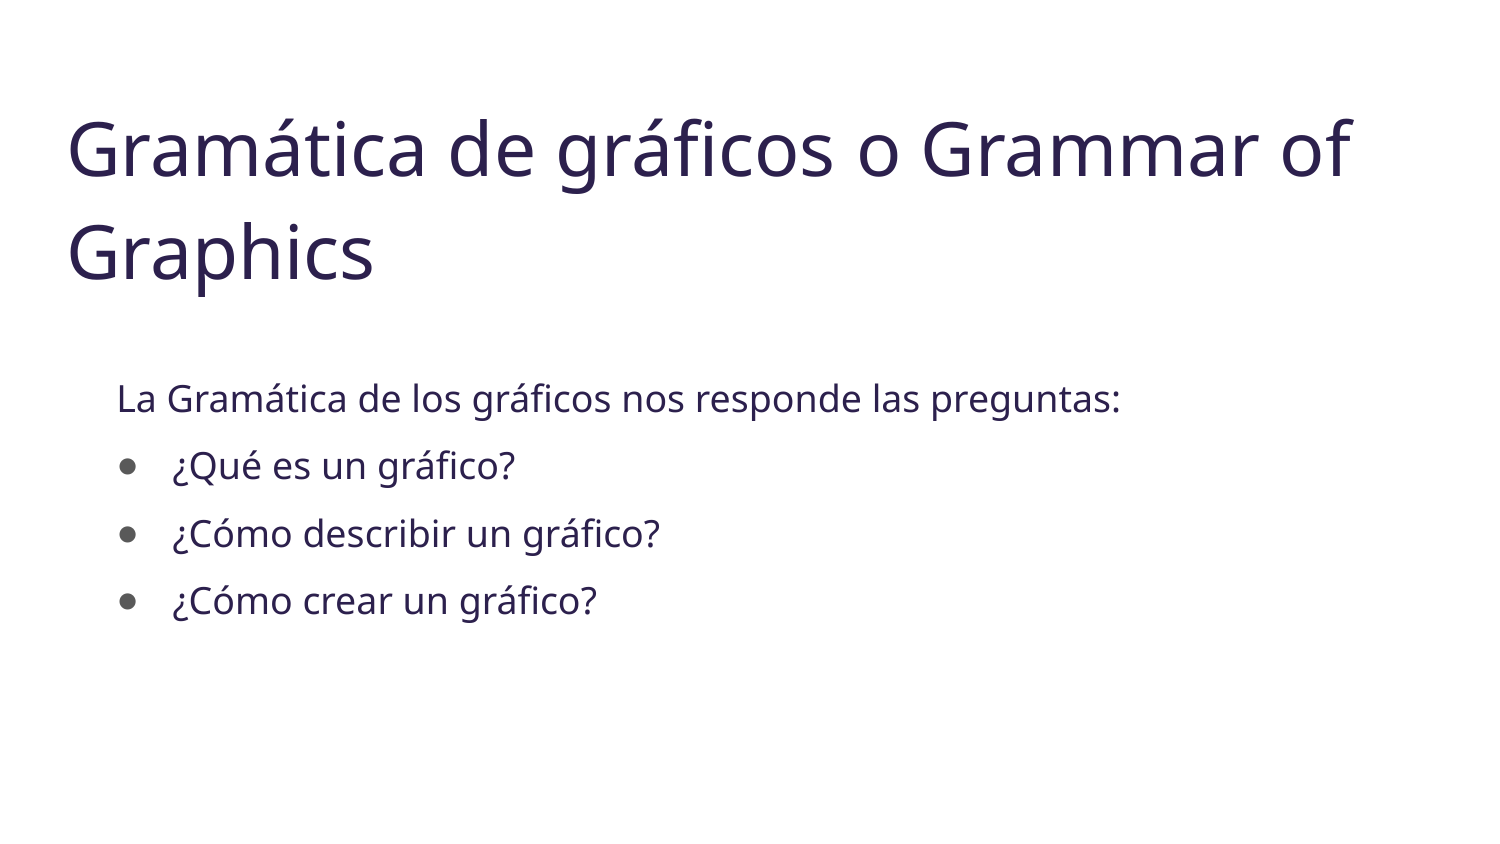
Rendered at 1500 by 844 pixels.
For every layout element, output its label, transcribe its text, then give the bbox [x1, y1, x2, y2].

list La Gramática de los gráficos nos responde las preguntas: ¿Qué es un gráfico? ¿Cómo describir un gráfico? ¿Cómo crear un gráfico? [82, 337, 1345, 665]
text_box Gramática de gráficos o Grammar of Graphics [51, 72, 1449, 300]
